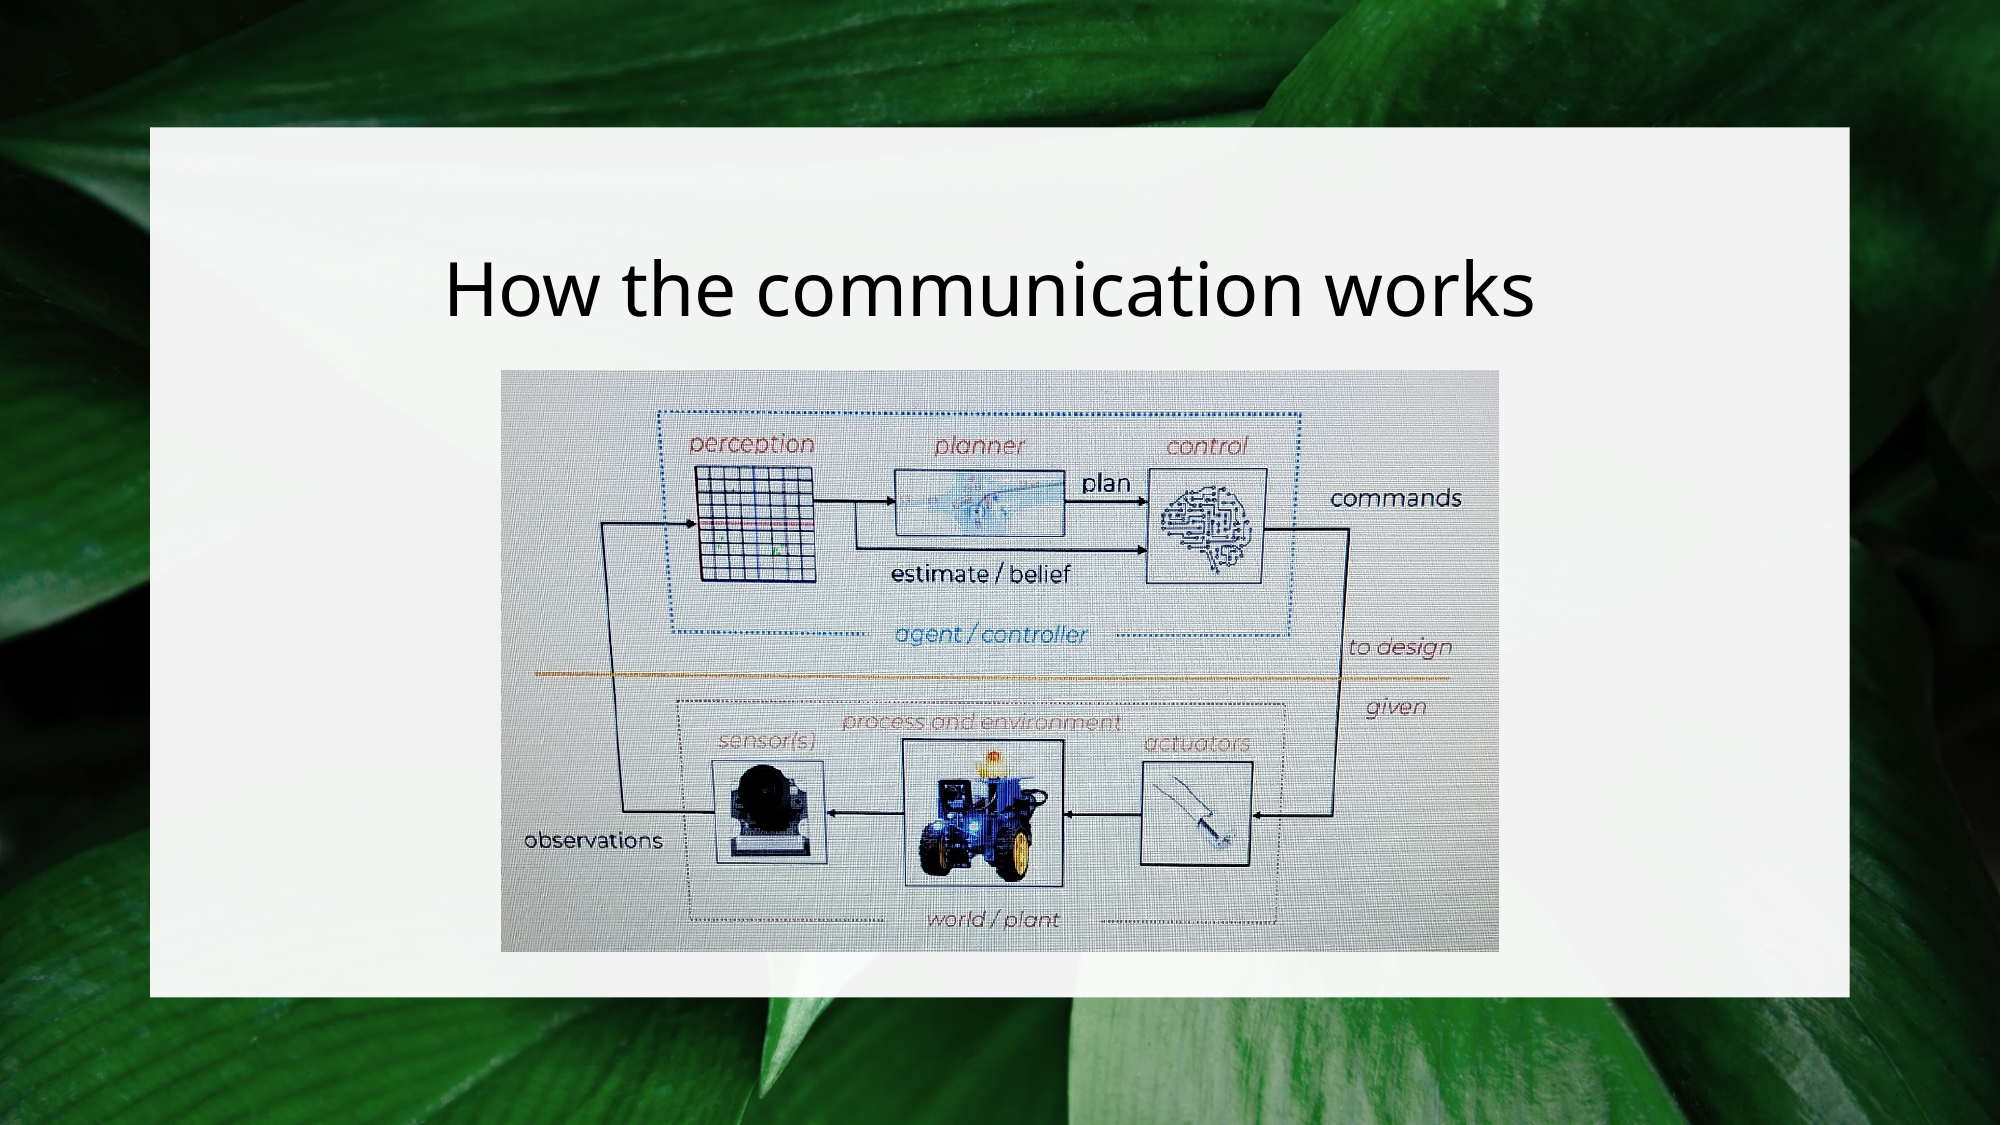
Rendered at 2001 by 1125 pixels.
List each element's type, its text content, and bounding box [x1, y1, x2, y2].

title How the communication works [265, 163, 1735, 340]
picture [0, 0, 2000, 1125]
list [500, 369, 1500, 952]
